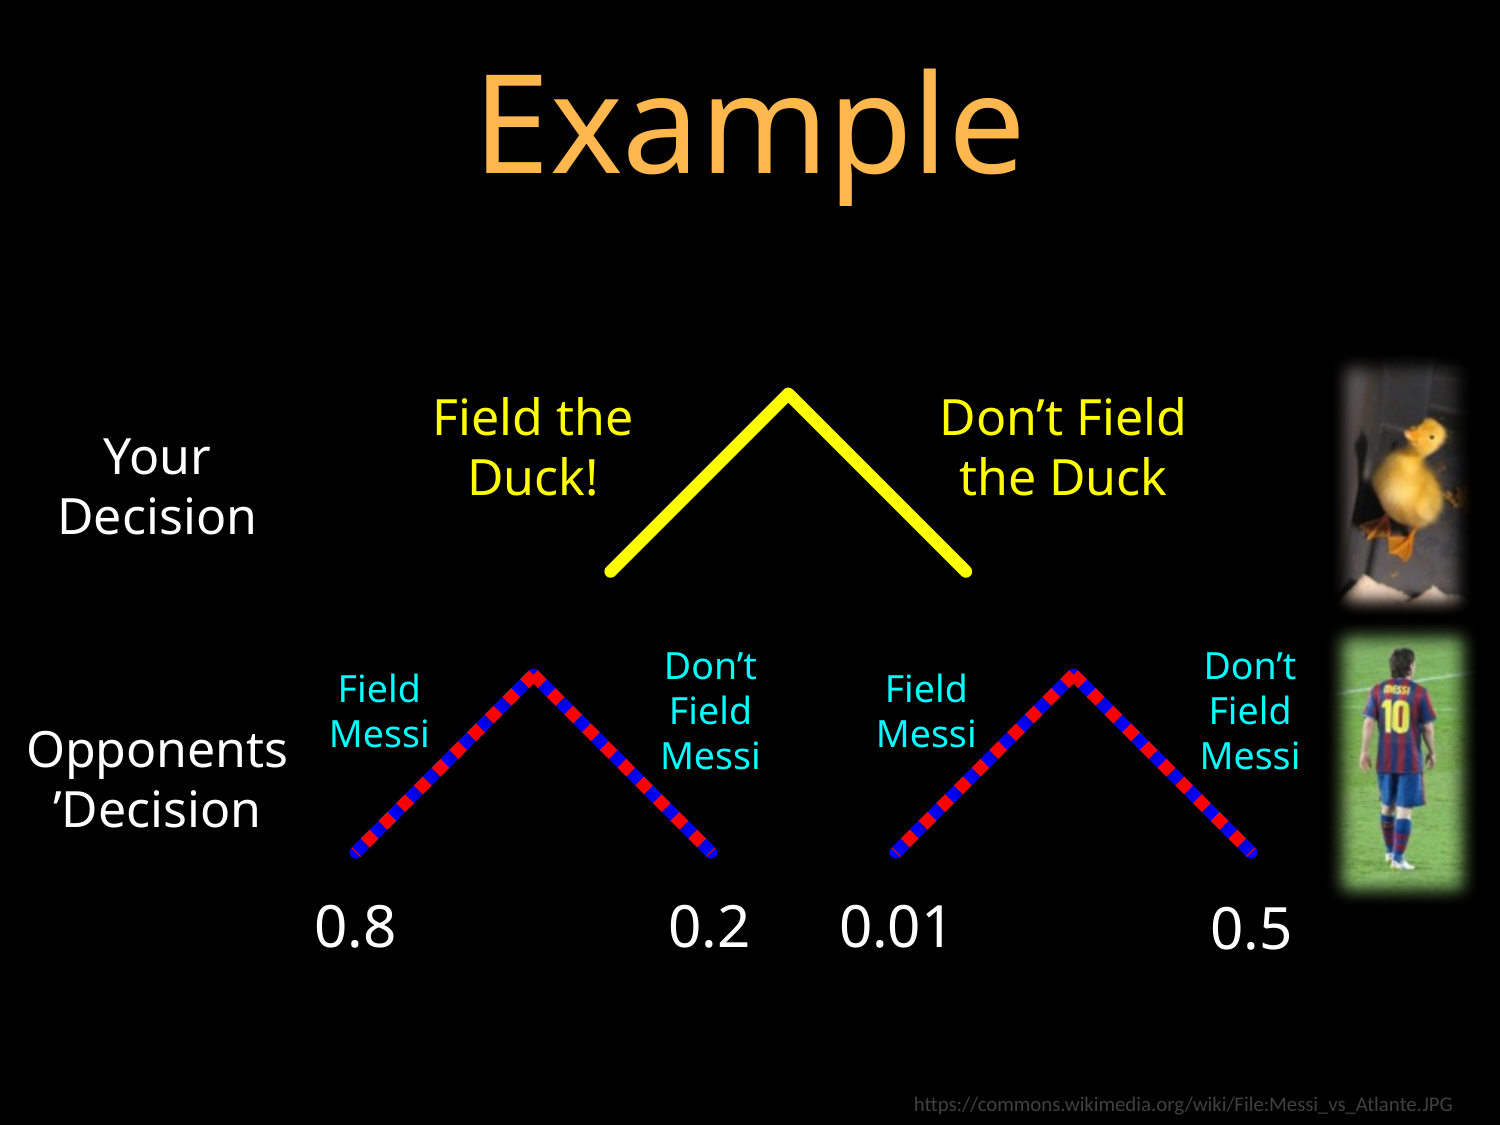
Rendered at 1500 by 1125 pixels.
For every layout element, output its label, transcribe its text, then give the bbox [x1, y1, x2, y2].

text_box https://commons.wikimedia.org/wiki/File:Messi_vs_Atlante.JPG [899, 1083, 1500, 1123]
picture [1329, 350, 1476, 618]
text_box Your Decision [8, 416, 307, 552]
text_box Don’t Field Messi [1168, 634, 1319, 785]
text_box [407, 726, 660, 979]
text_box Field Messi [837, 657, 1015, 763]
text_box Field Messi [291, 657, 468, 763]
text_box Opponents’Decision [8, 710, 307, 846]
text_box 0.5 [1204, 883, 1326, 968]
text_box Field the Duck! [384, 378, 683, 514]
text_box 0.8 [281, 881, 402, 967]
text_box 0.2 [664, 881, 785, 967]
text_box Example [0, 28, 1500, 208]
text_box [947, 726, 1200, 979]
text_box Don’t Field Messi [561, 634, 860, 785]
text_box Don’t Field the Duck [914, 378, 1213, 514]
text_box [683, 393, 967, 573]
text_box 0.01 [822, 881, 942, 967]
picture [1324, 619, 1481, 908]
